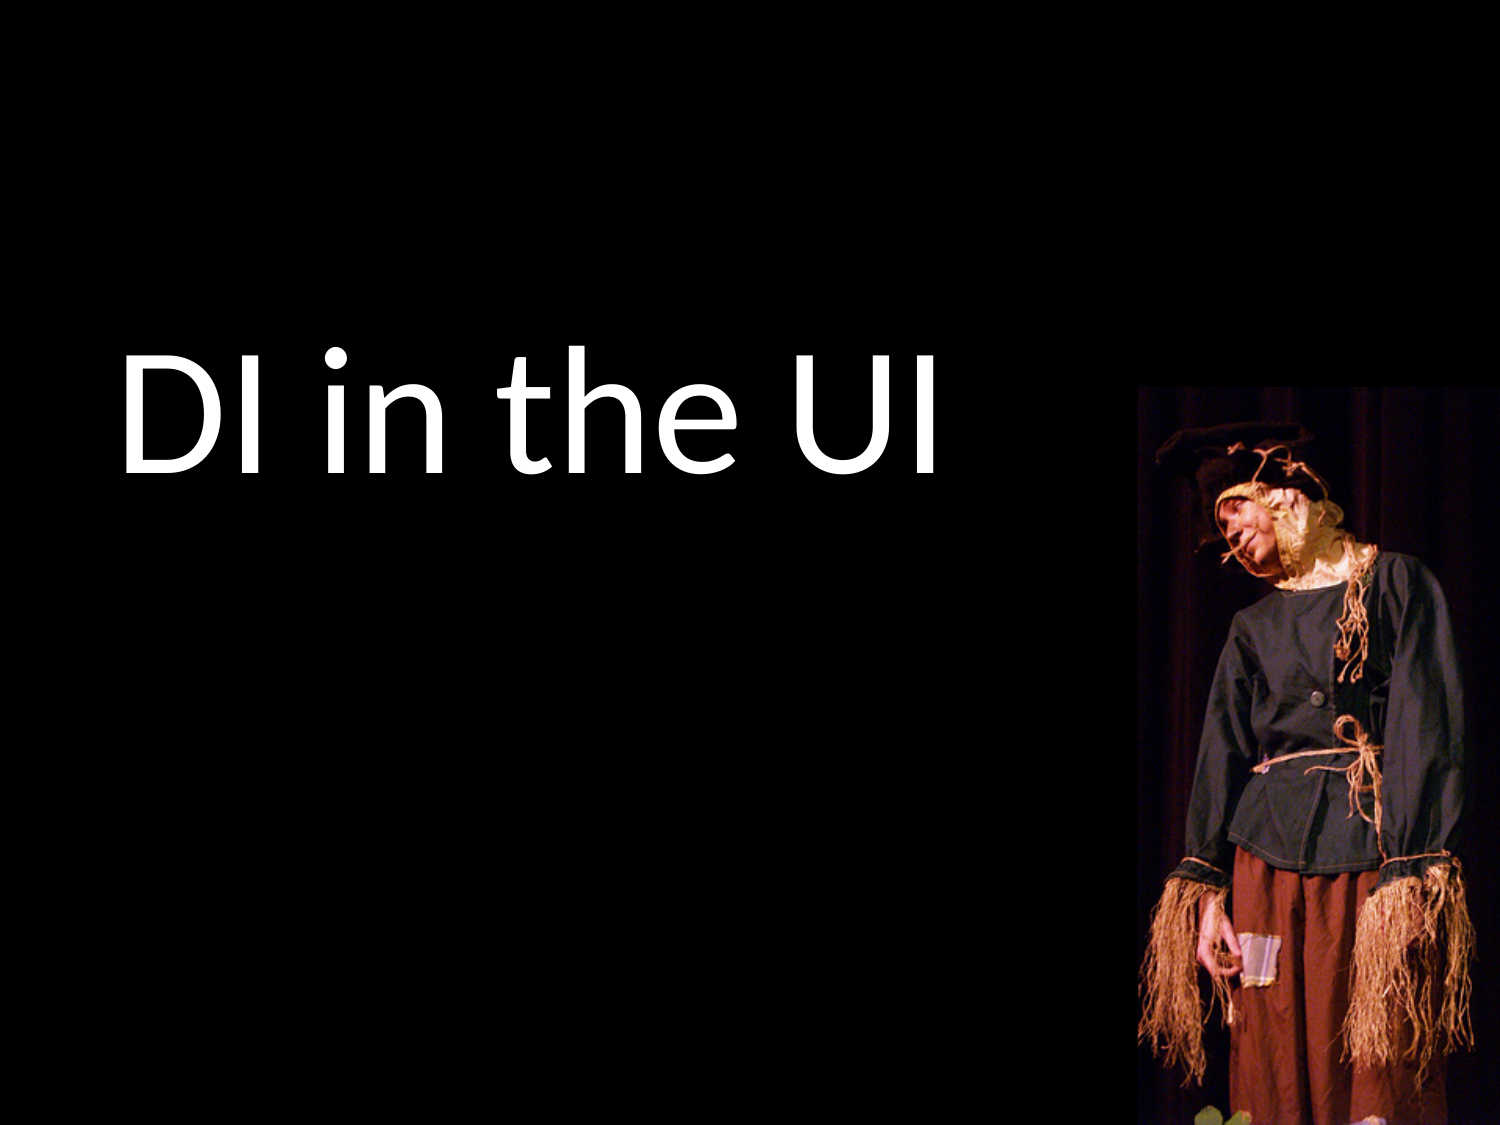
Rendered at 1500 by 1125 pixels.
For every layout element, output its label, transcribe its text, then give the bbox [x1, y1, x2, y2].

title DI in the UI [99, 137, 1100, 663]
picture [1137, 387, 1500, 1125]
